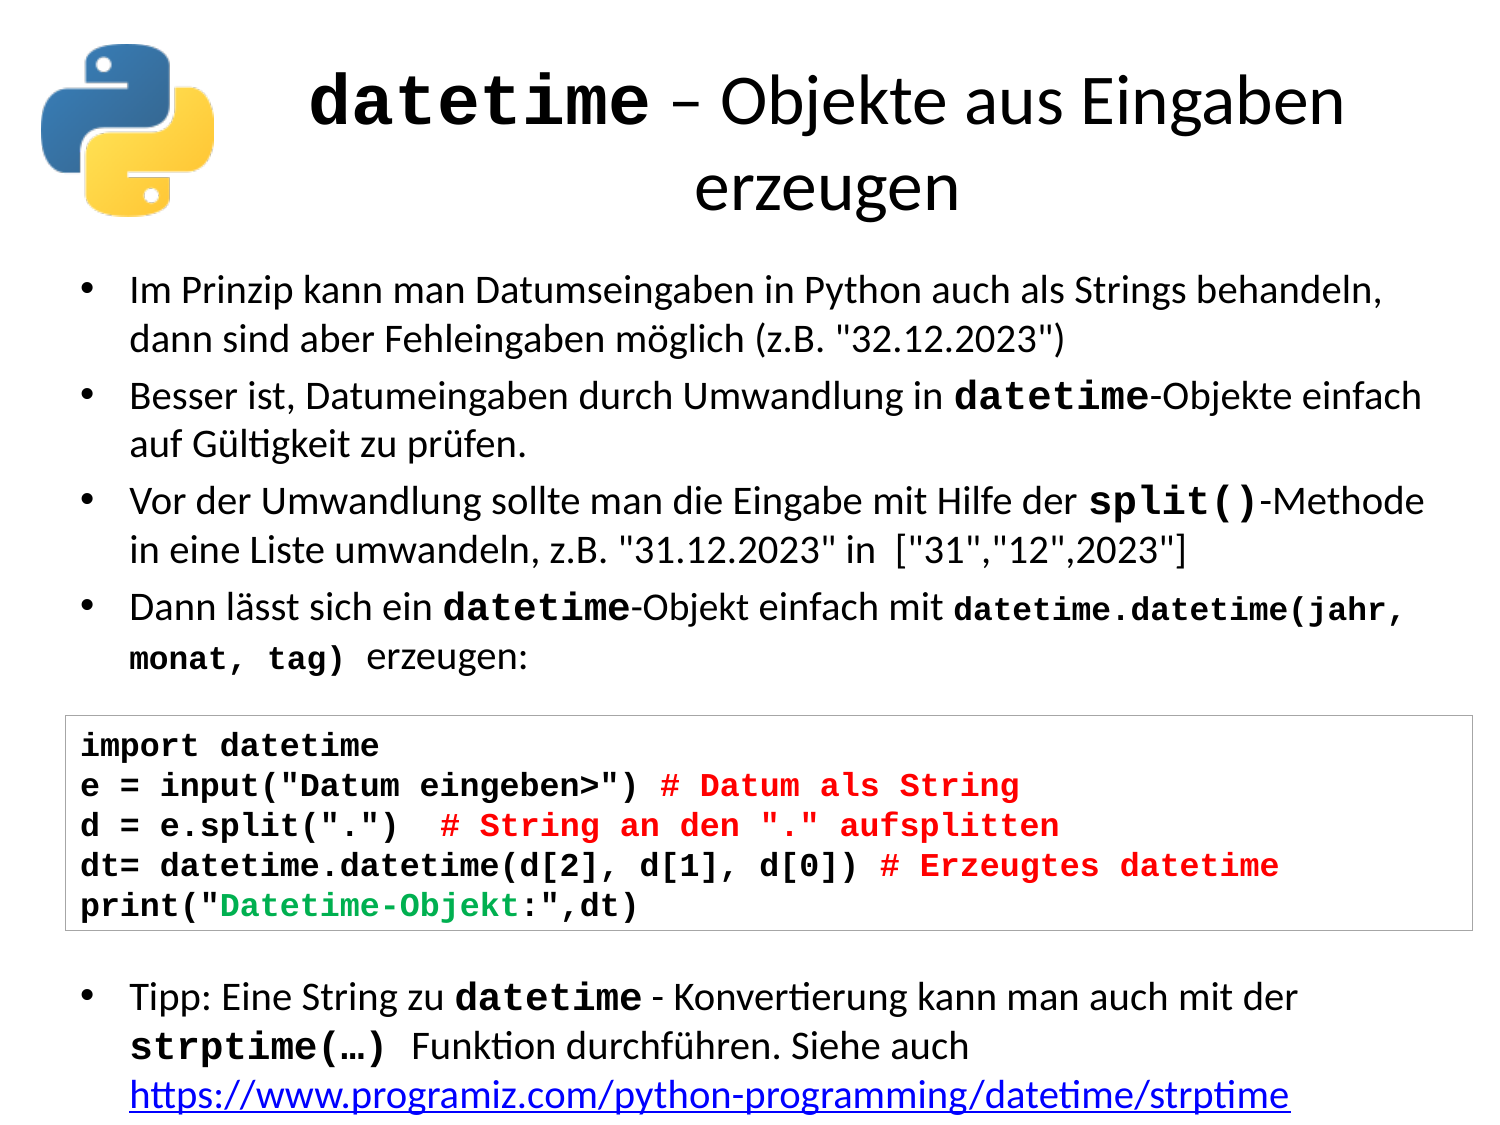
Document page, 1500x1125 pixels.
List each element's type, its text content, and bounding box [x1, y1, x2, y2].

picture [41, 44, 214, 217]
list Im Prinzip kann man Datumseingaben in Python auch als Strings behandeln, dann sind aber Fehleingaben möglich (z.B. "32.12.2023") Besser ist, Datumeingaben durch Umwandlung in datetime-Objekte einfach auf Gültigkeit zu prüfen. Vor der Umwandlung sollte man die Eingabe mit Hilfe der split()-Methode in eine Liste umwandeln, z.B. "31.12.2023" in ["31","12",2023"] Dann lässt sich ein datetime-Objekt einfach mit datetime.datetime(jahr, monat, tag) erzeugen: Tipp: Eine String zu datetime - Konvertierung kann man auch mit der strptime(…) Funktion durchführen. Siehe auch https://www.programiz.com/python-programming/datetime/strptime [65, 931, 1473, 1125]
list Im Prinzip kann man Datumseingaben in Python auch als Strings behandeln, dann sind aber Fehleingaben möglich (z.B. "32.12.2023") Besser ist, Datumeingaben durch Umwandlung in datetime-Objekte einfach auf Gültigkeit zu prüfen. Vor der Umwandlung sollte man die Eingabe mit Hilfe der split()-Methode in eine Liste umwandeln, z.B. "31.12.2023" in ["31","12",2023"] Dann lässt sich ein datetime-Objekt einfach mit datetime.datetime(jahr, monat, tag) erzeugen: Tipp: Eine String zu datetime - Konvertierung kann man auch mit der strptime(…) Funktion durchführen. Siehe auch https://www.programiz.com/python-programming/datetime/strptime [65, 255, 1473, 715]
title datetime – Objekte aus Eingaben erzeugen [230, 45, 1425, 233]
text_box import datetime e = input("Datum eingeben>") # Datum als String d = e.split(".") # String an den "." aufsplitten dt= datetime.datetime(d[2], d[1], d[0]) # Erzeugtes datetime print("Datetime-Objekt:",dt) [65, 715, 1473, 931]
